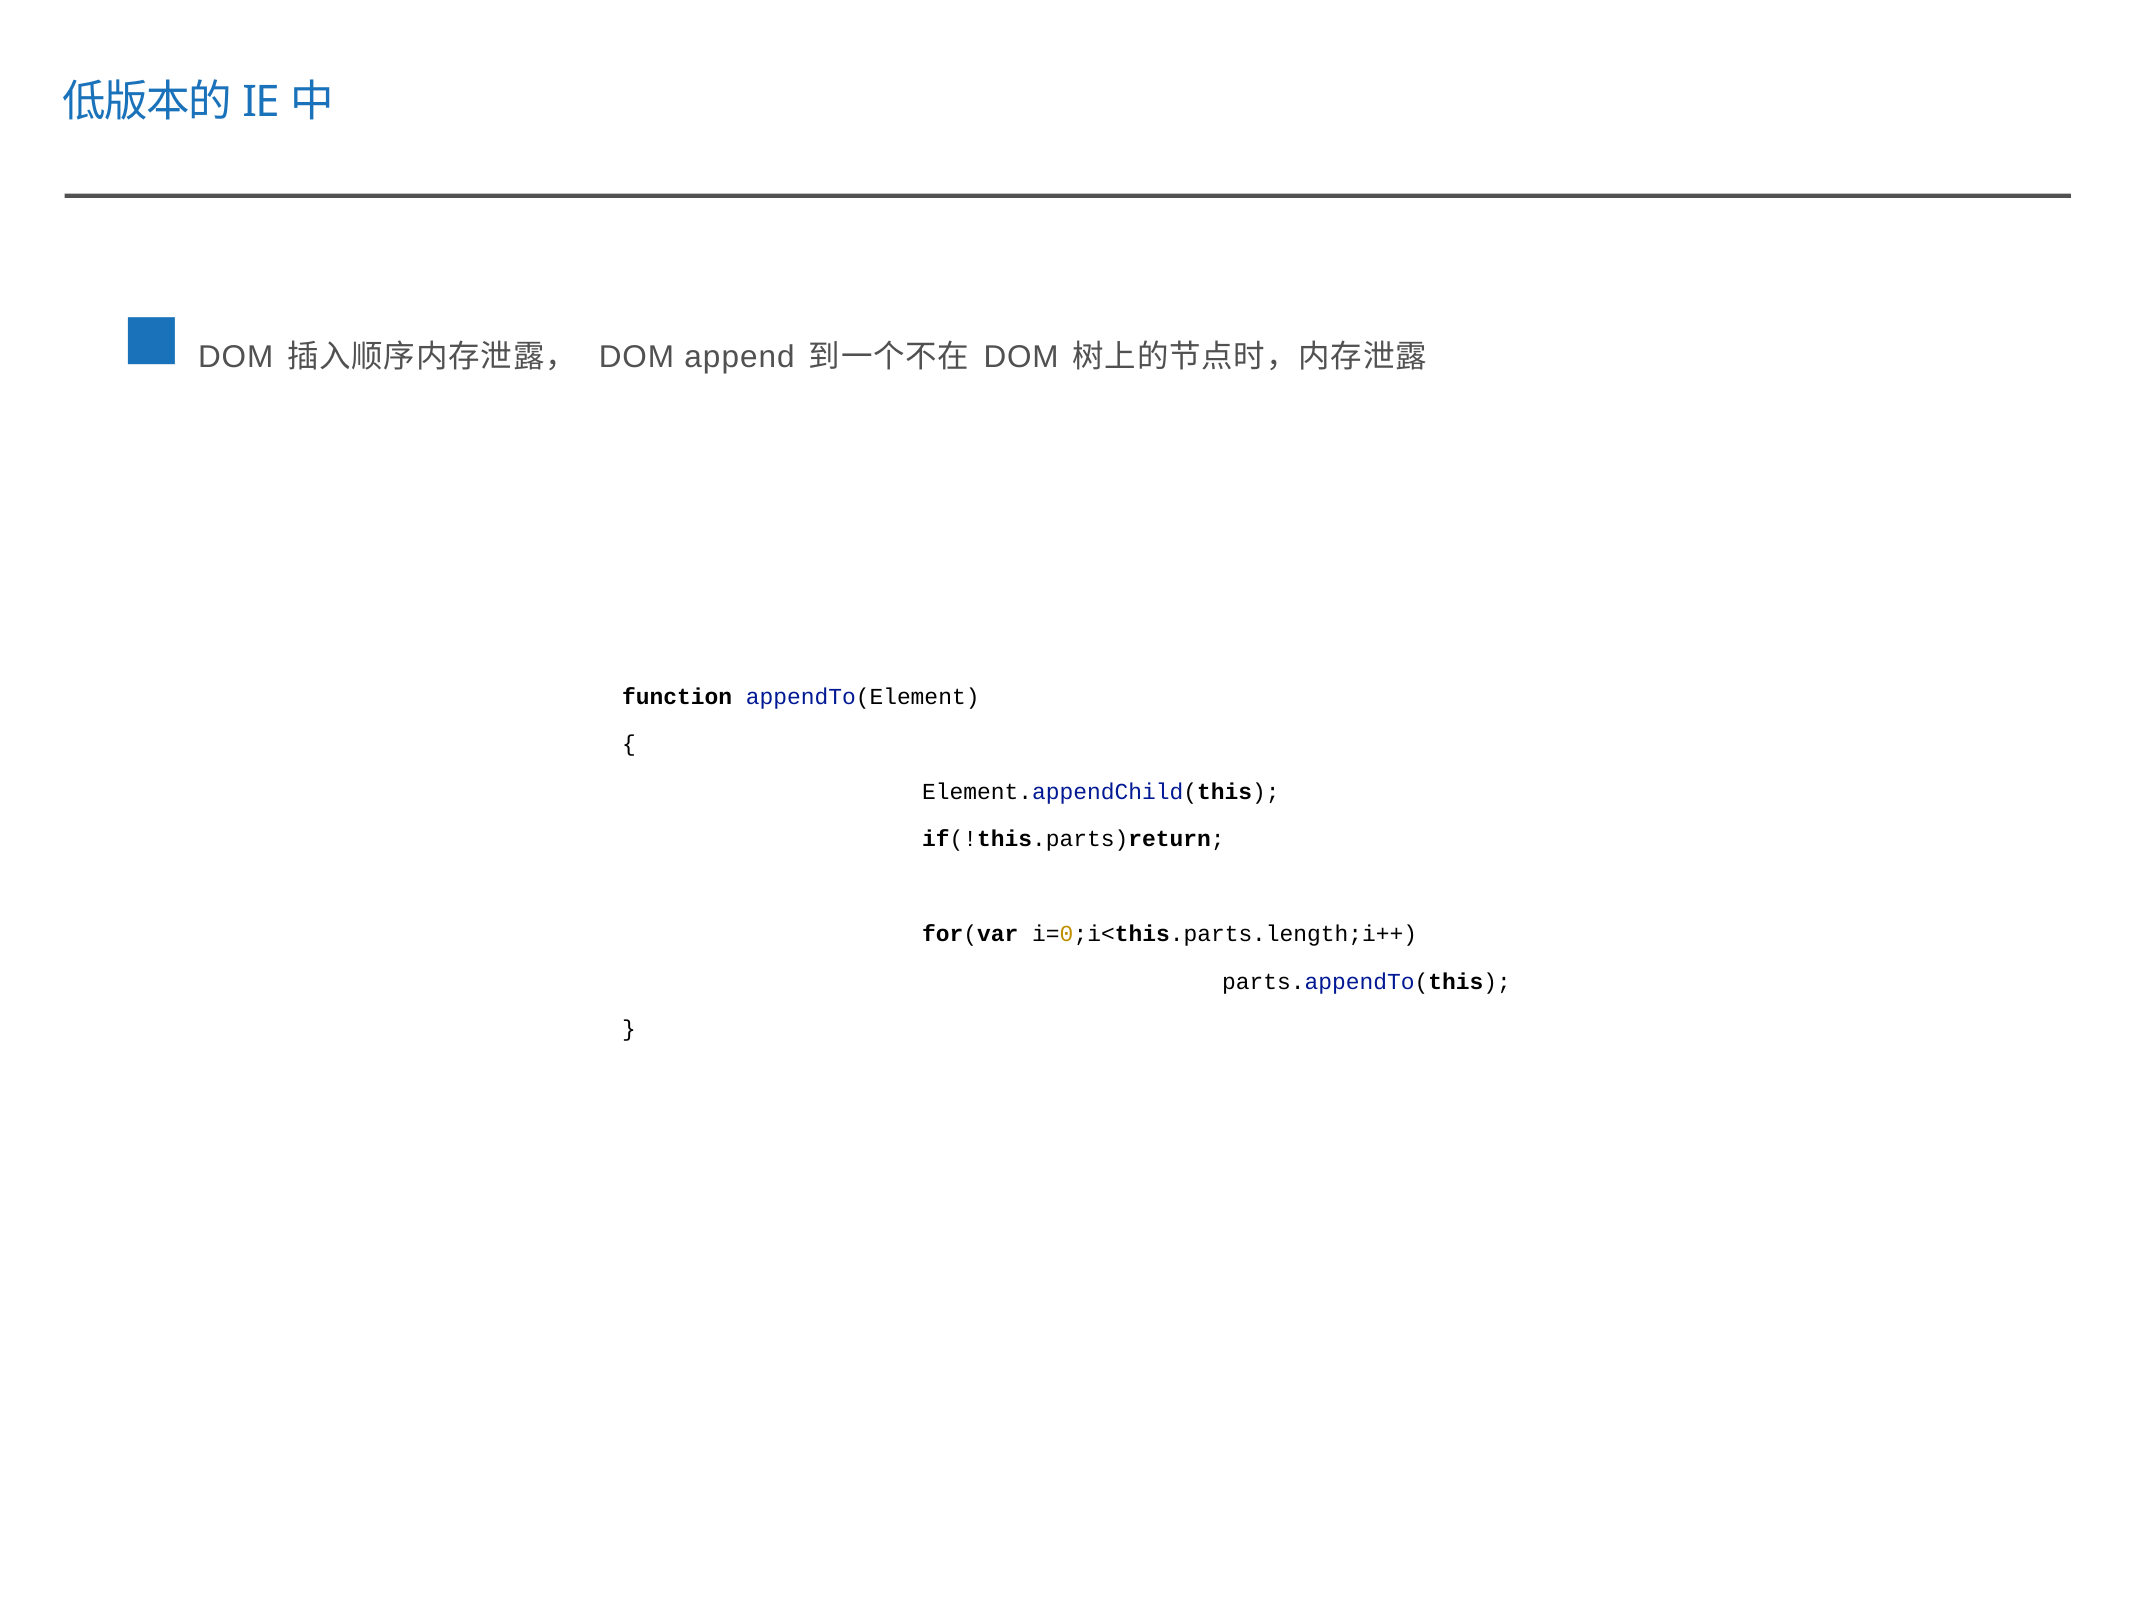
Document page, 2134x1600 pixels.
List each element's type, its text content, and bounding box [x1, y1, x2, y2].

text_box 低版本的IE中 [62, 51, 2071, 170]
text_box function appendTo(Element) { Element.appendChild(this); if(!this.parts)return; for(var i=0;i<this.parts.length;i++) parts.appendTo(this); } [613, 612, 1520, 1057]
text_box DOM插入顺序内存泄露， DOM append到一个不在DOM树上的节点时，内存泄露 [104, 317, 1920, 393]
